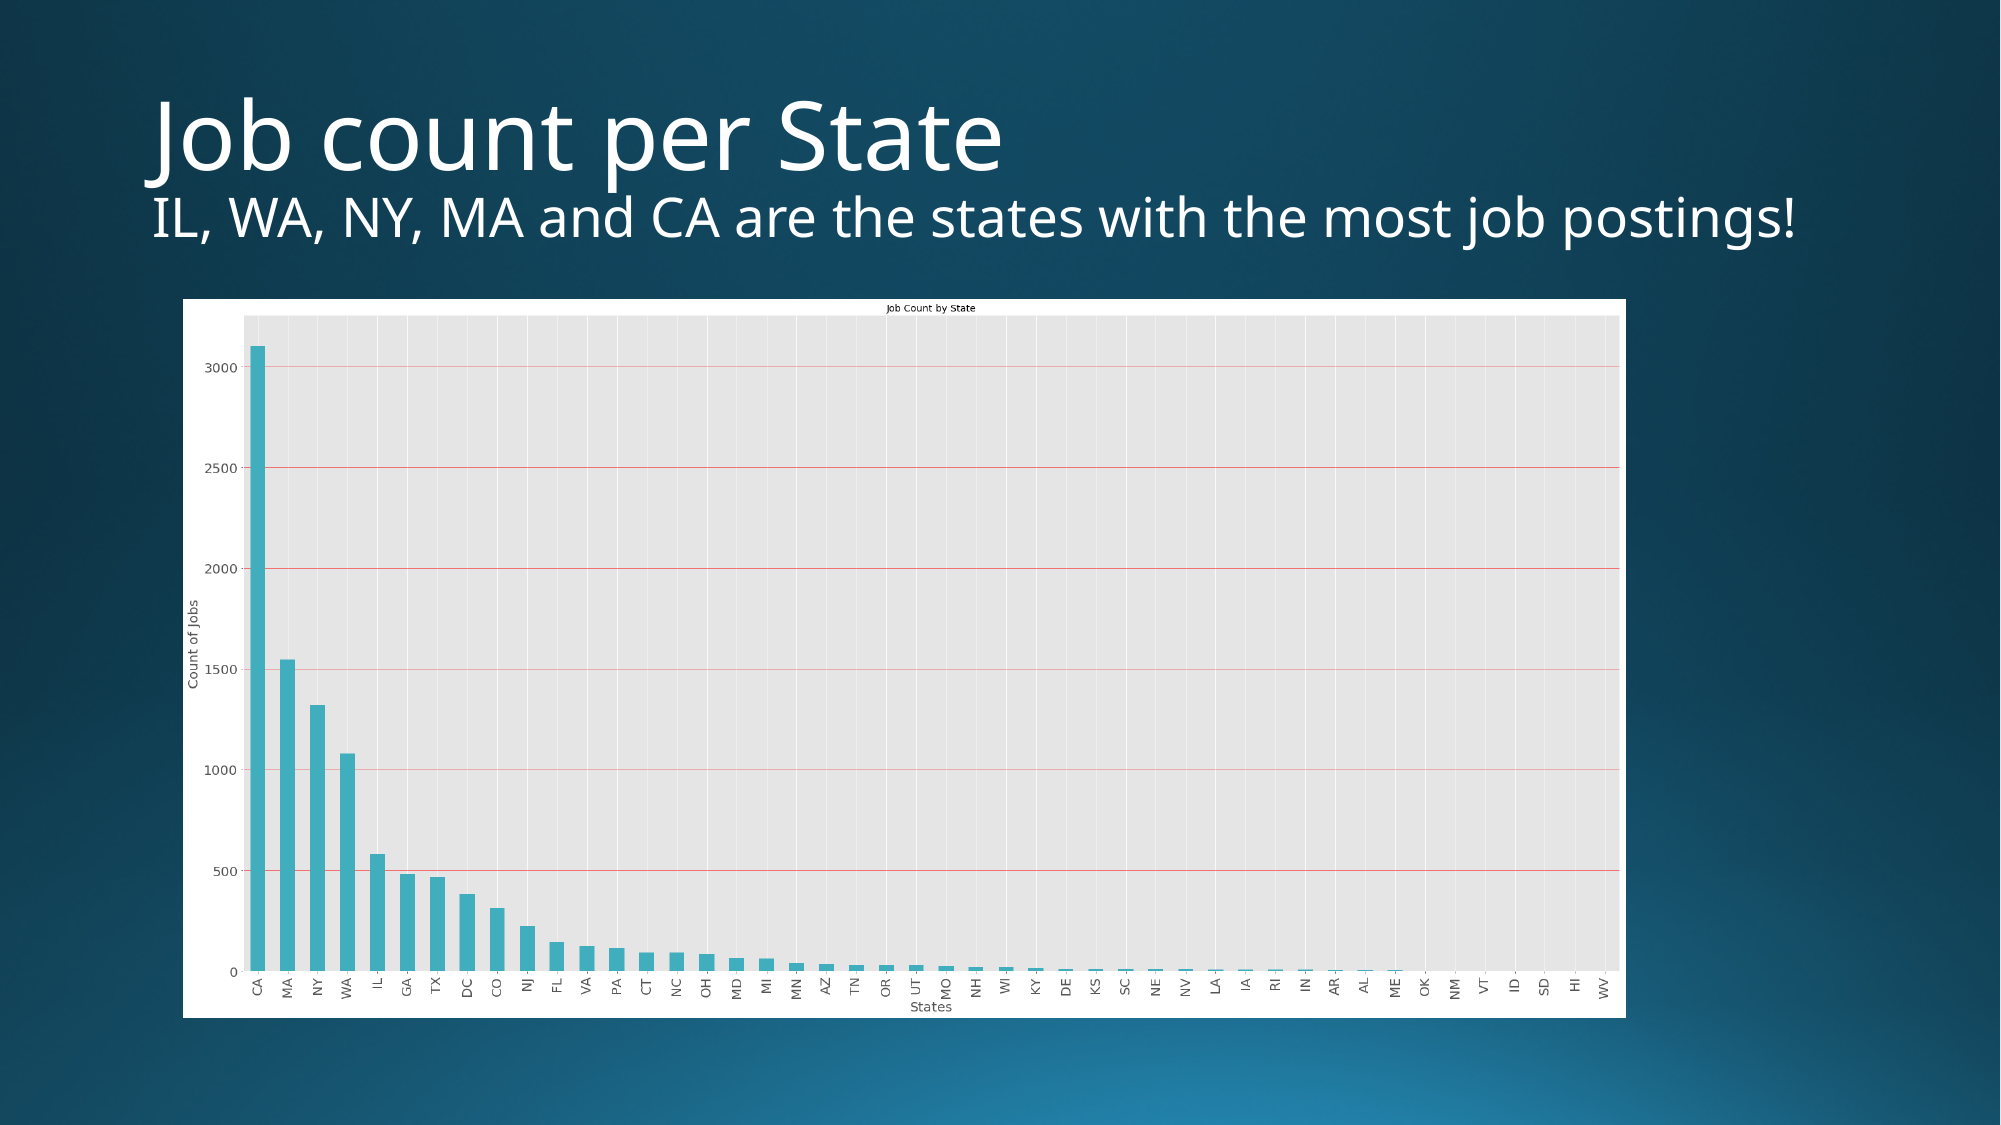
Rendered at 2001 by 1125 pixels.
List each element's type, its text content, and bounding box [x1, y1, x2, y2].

picture [0, 0, 2001, 1125]
title Job count per State IL, WA, NY, MA and CA are the states with the most job postings! [137, 59, 1863, 278]
